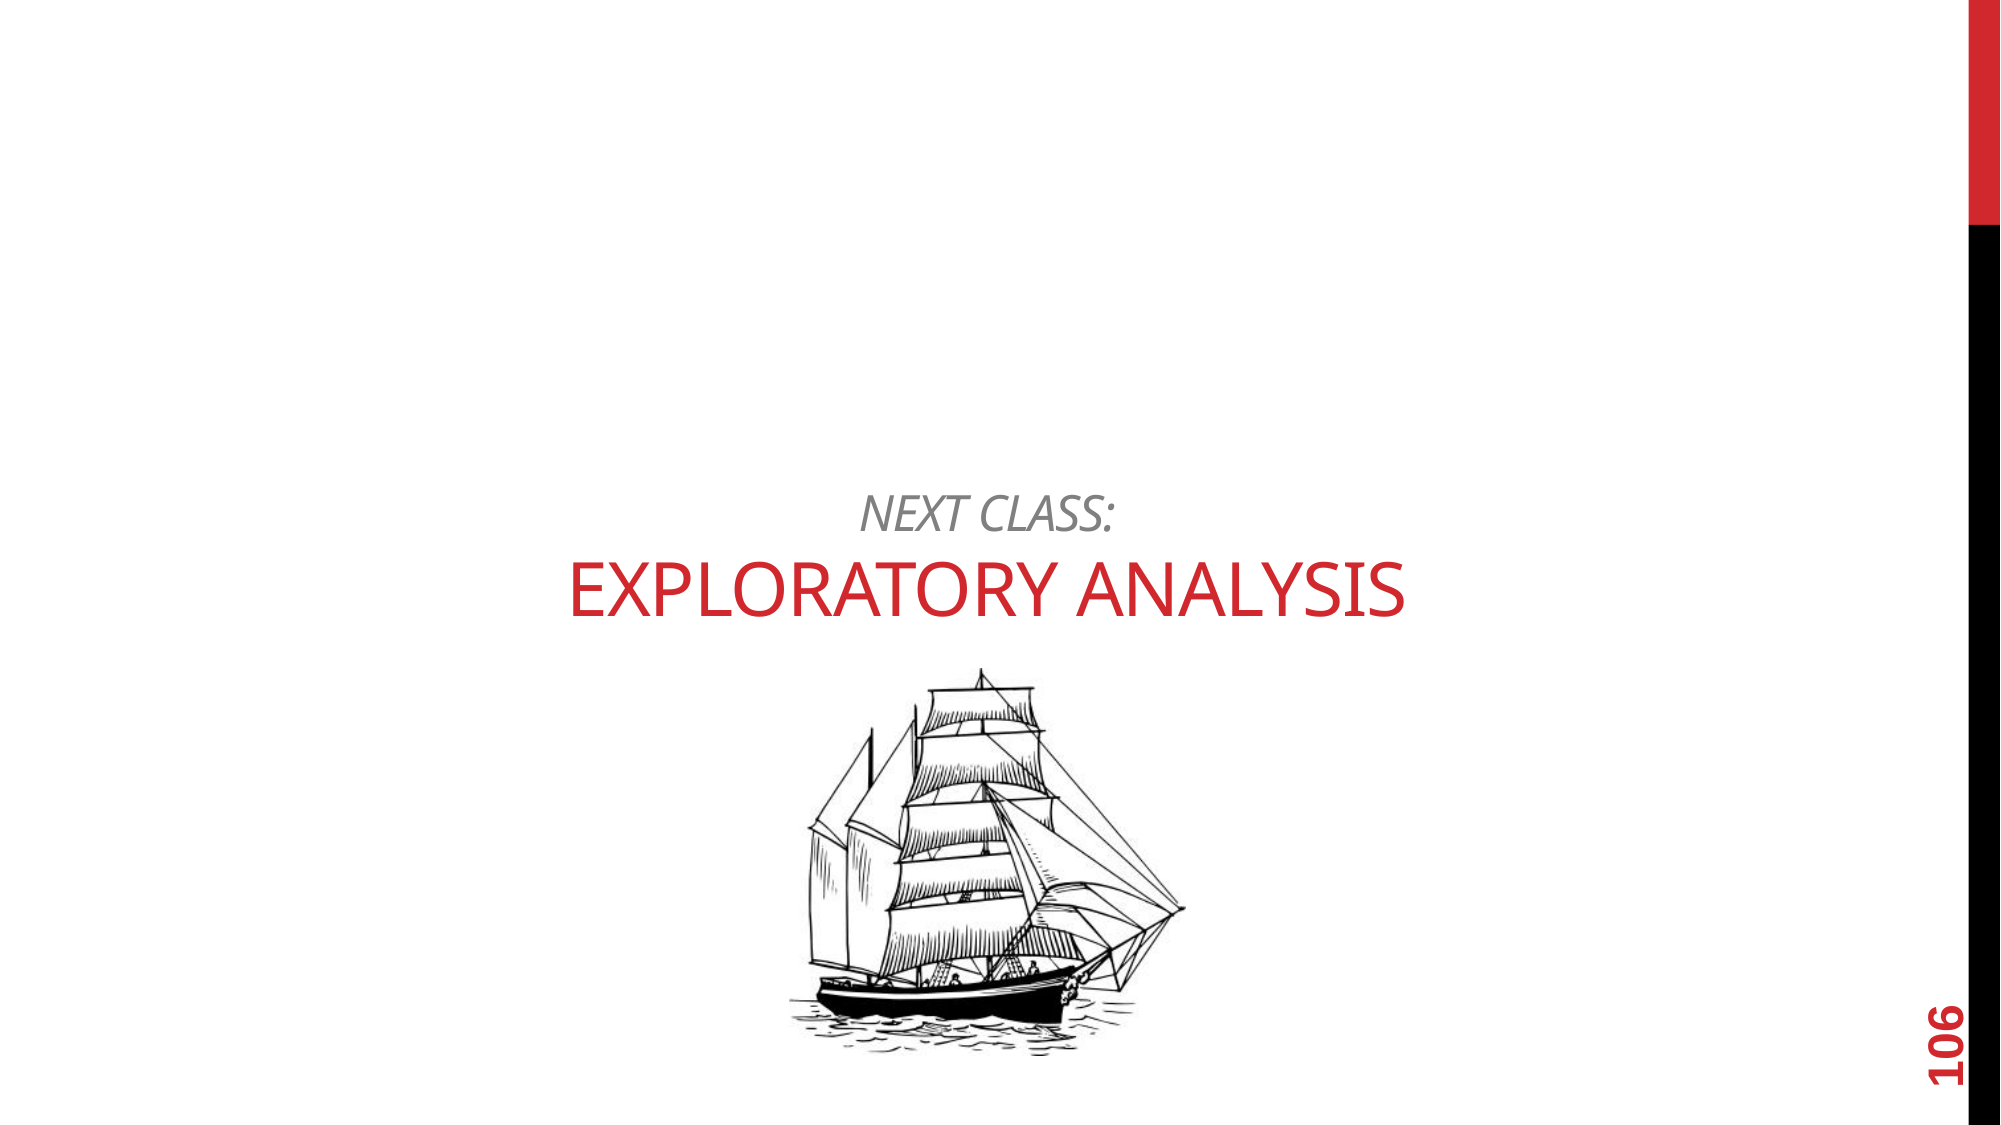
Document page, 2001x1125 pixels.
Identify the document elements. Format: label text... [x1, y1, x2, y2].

slide_number 106 [1903, 887, 1984, 1104]
picture [788, 668, 1186, 1056]
title Next Class: Exploratory Analysis [249, 458, 1725, 640]
